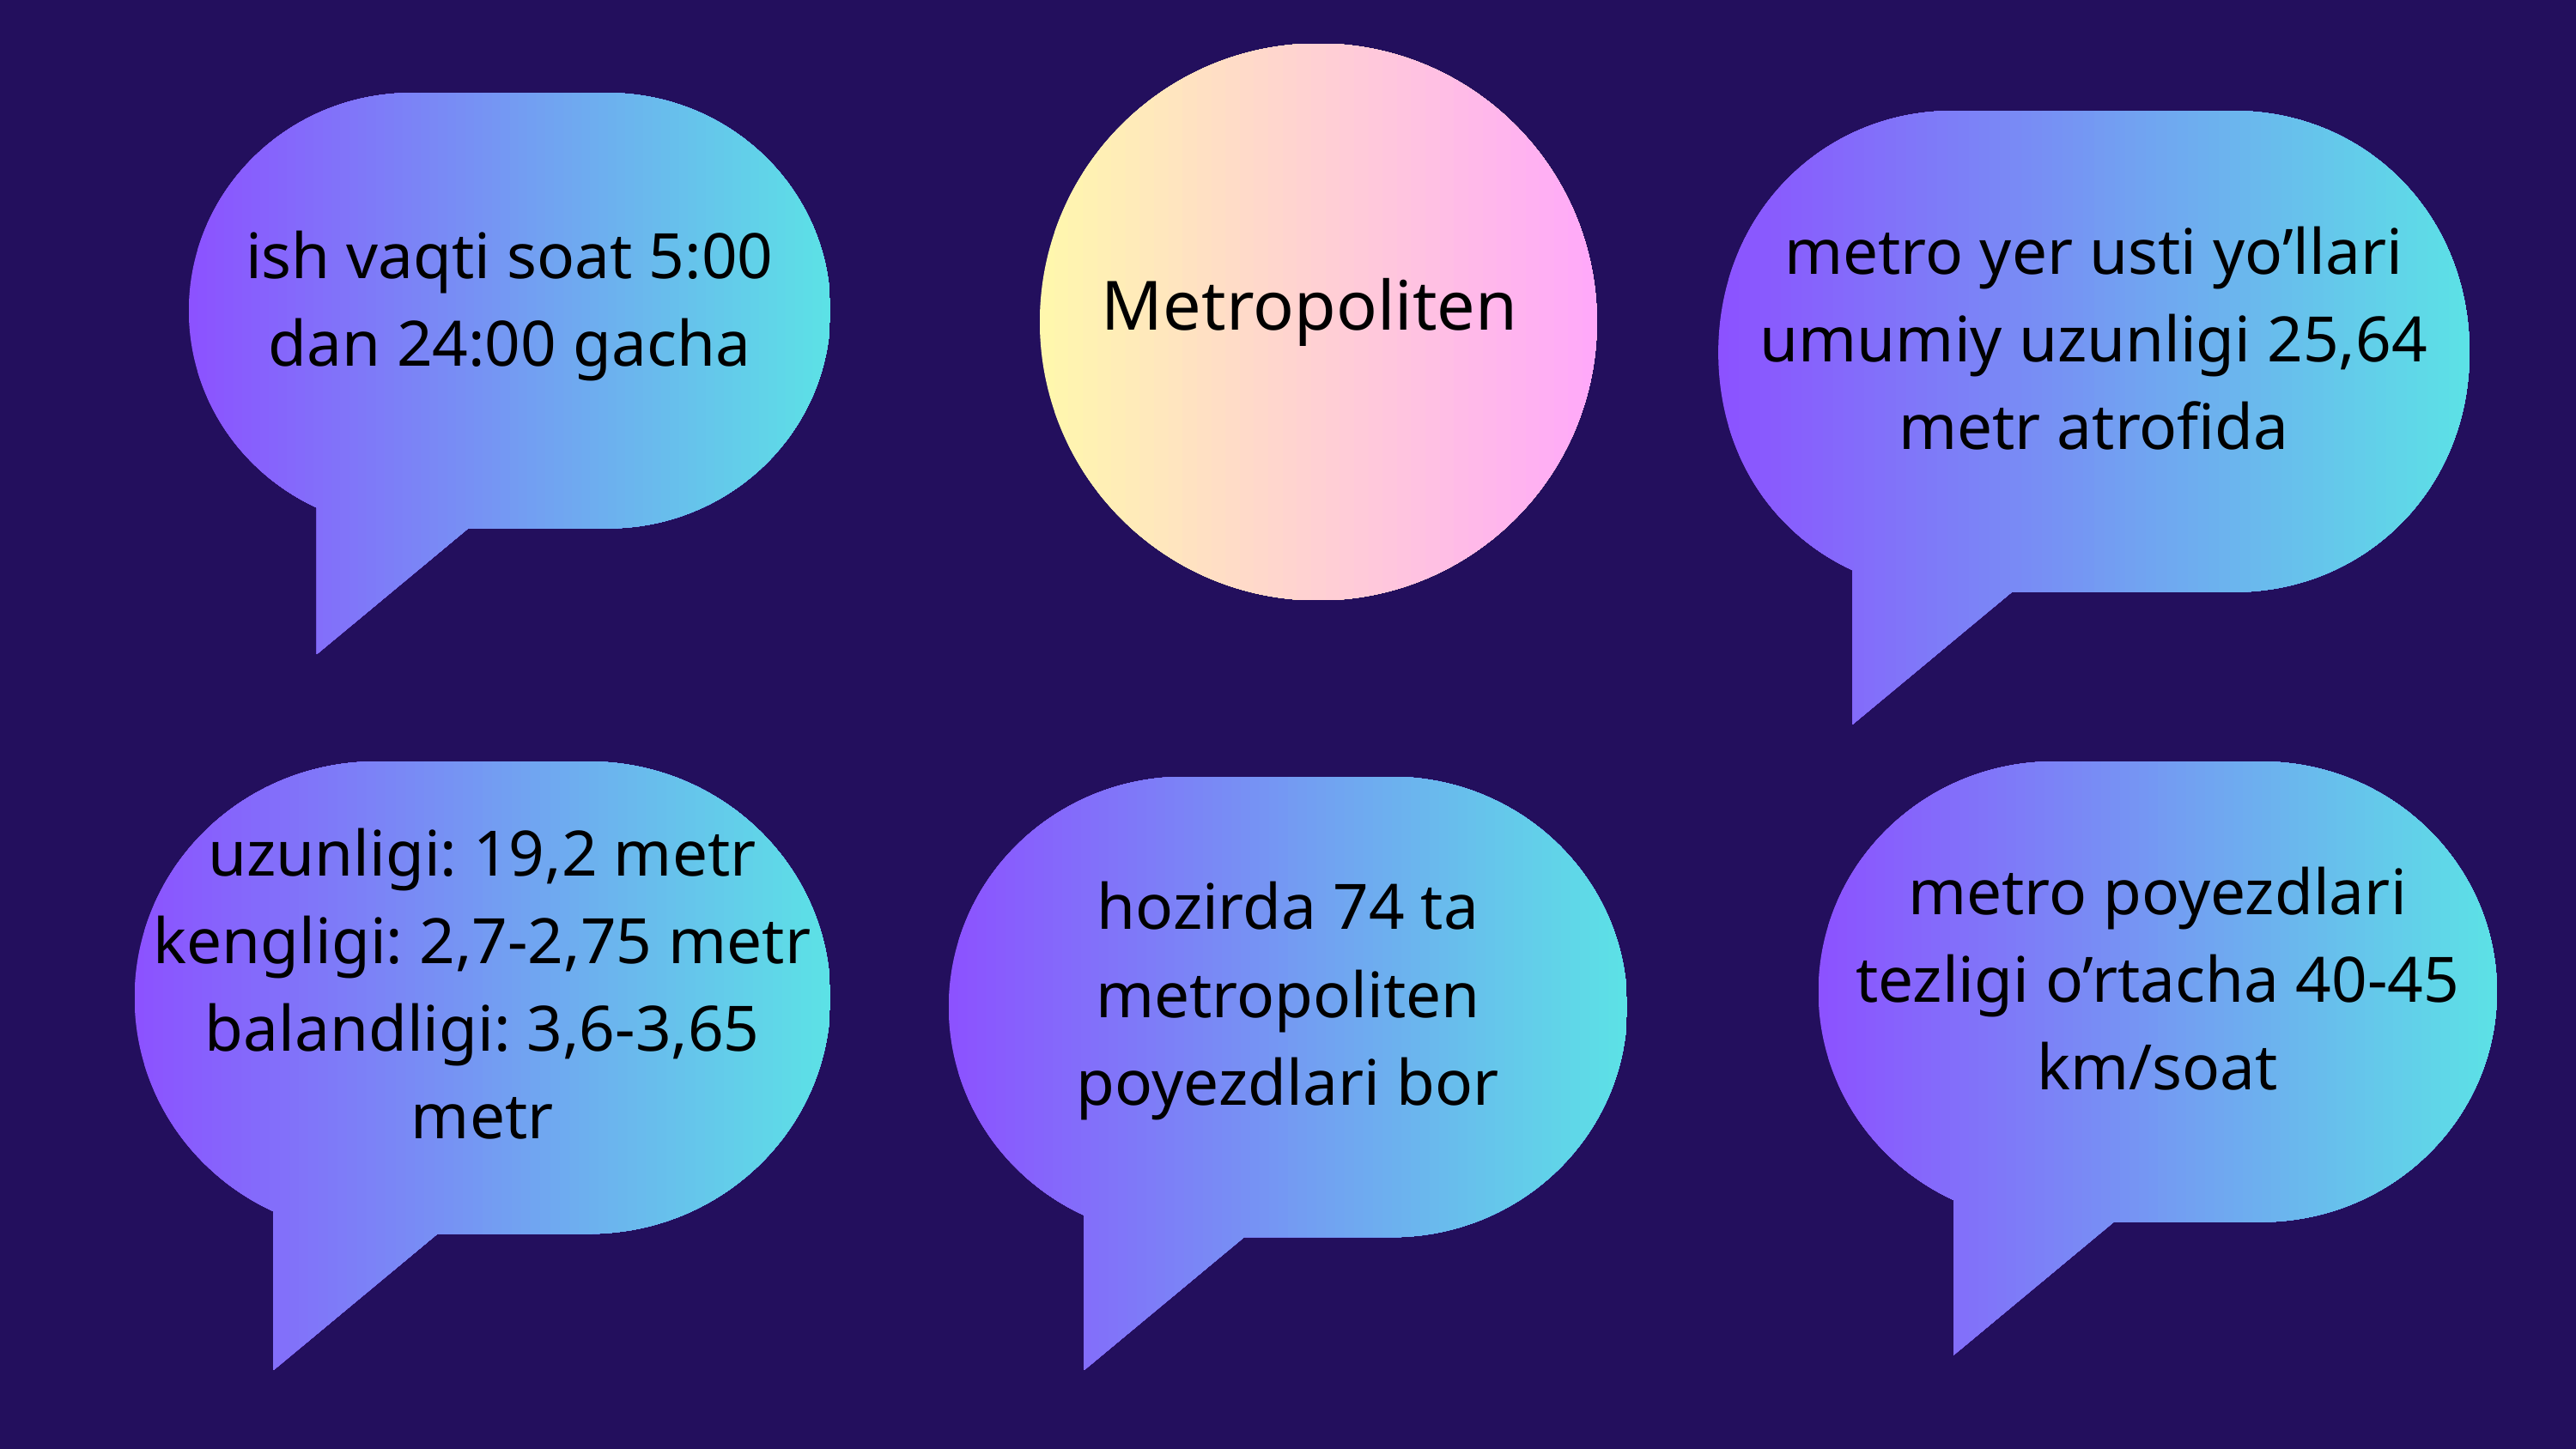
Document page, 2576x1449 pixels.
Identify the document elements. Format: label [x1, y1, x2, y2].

text_box [188, 92, 831, 655]
text_box [1039, 43, 1597, 601]
text_box [1717, 110, 2470, 724]
text_box [1818, 761, 2498, 1355]
text_box [948, 776, 1628, 1371]
text_box [134, 761, 831, 1371]
